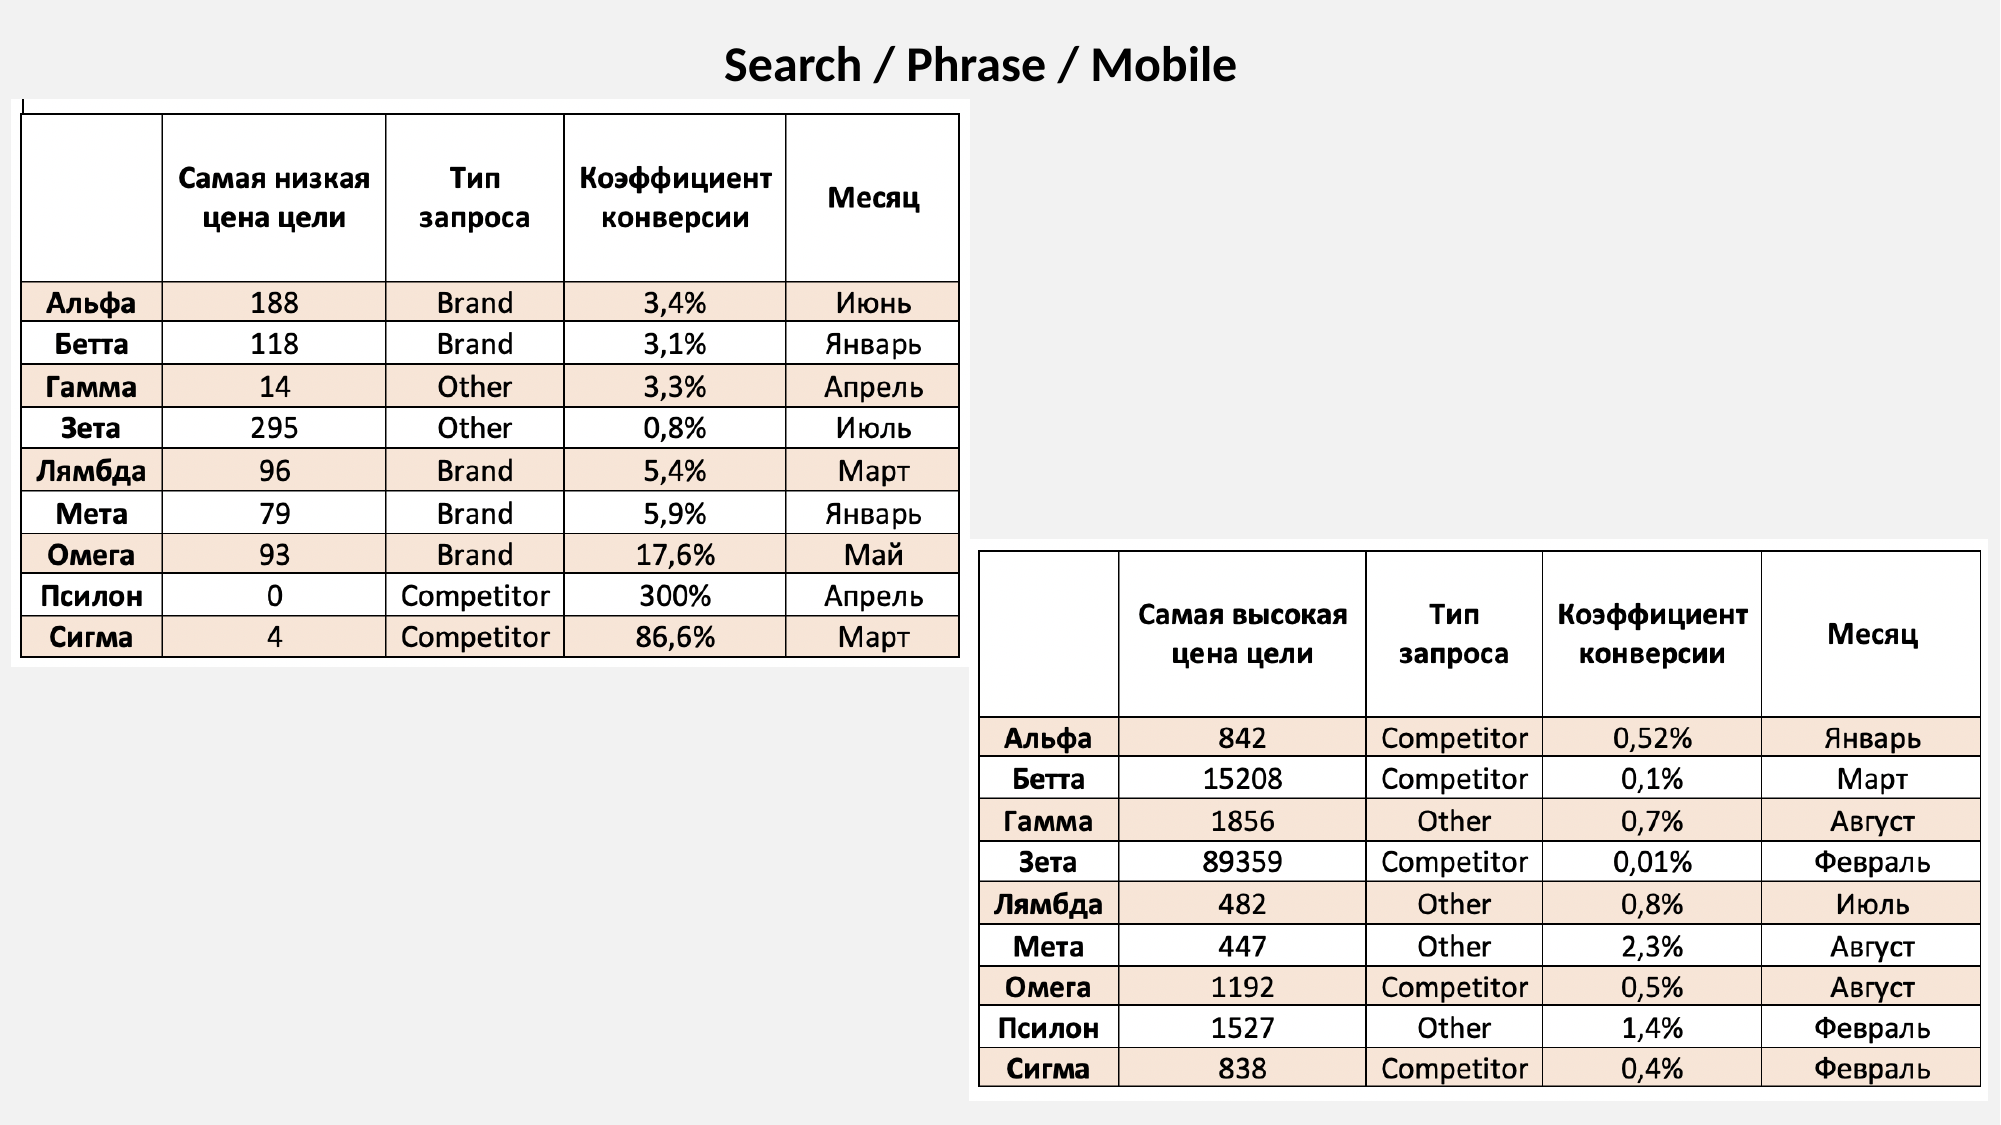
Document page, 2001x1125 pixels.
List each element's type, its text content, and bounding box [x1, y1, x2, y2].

text_box Search / Phrase / Mobile [709, 24, 1266, 99]
picture [11, 99, 1988, 1101]
